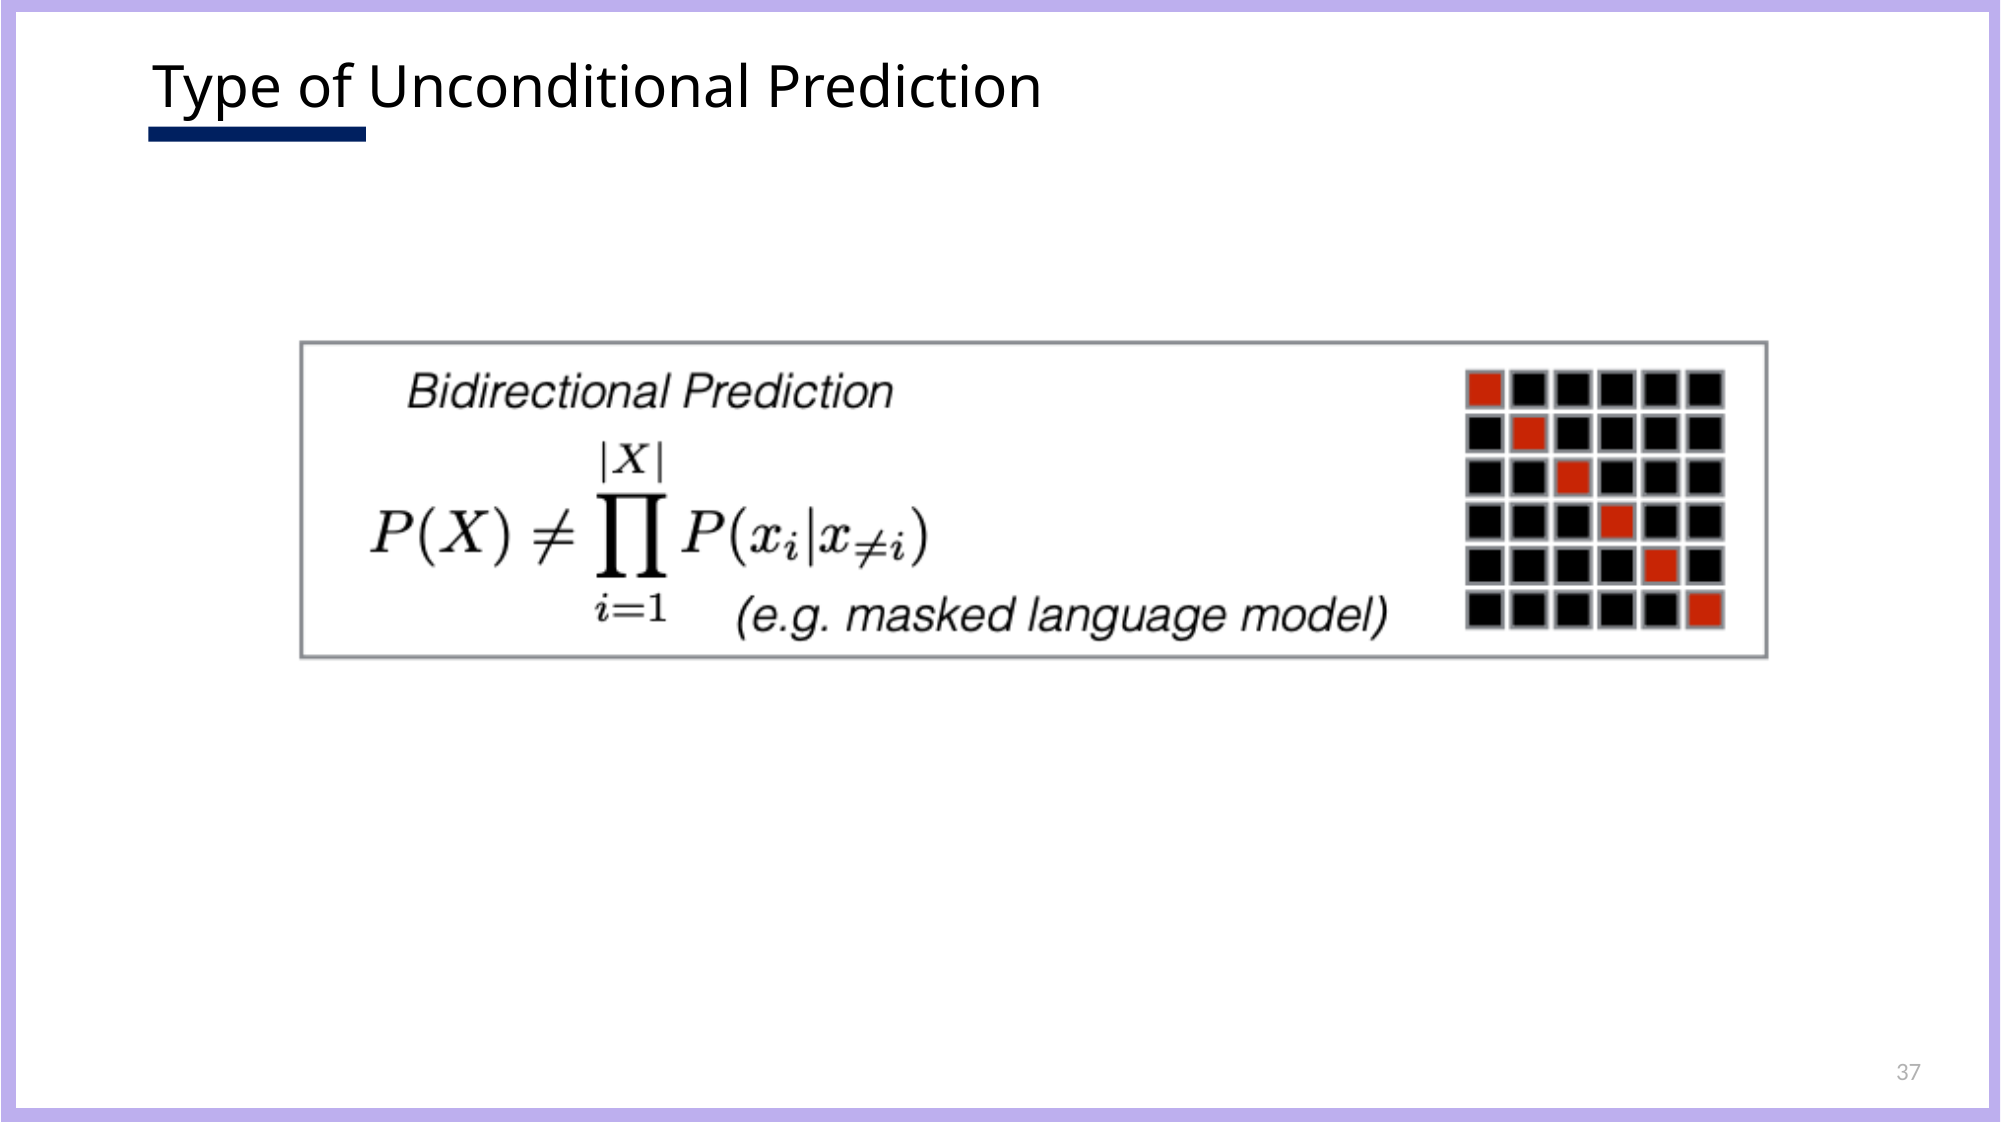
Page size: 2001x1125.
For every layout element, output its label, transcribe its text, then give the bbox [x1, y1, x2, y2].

picture [286, 337, 1775, 667]
title Type of Unconditional Prediction [137, 49, 1355, 154]
slide_number 37 [1486, 1040, 1937, 1101]
